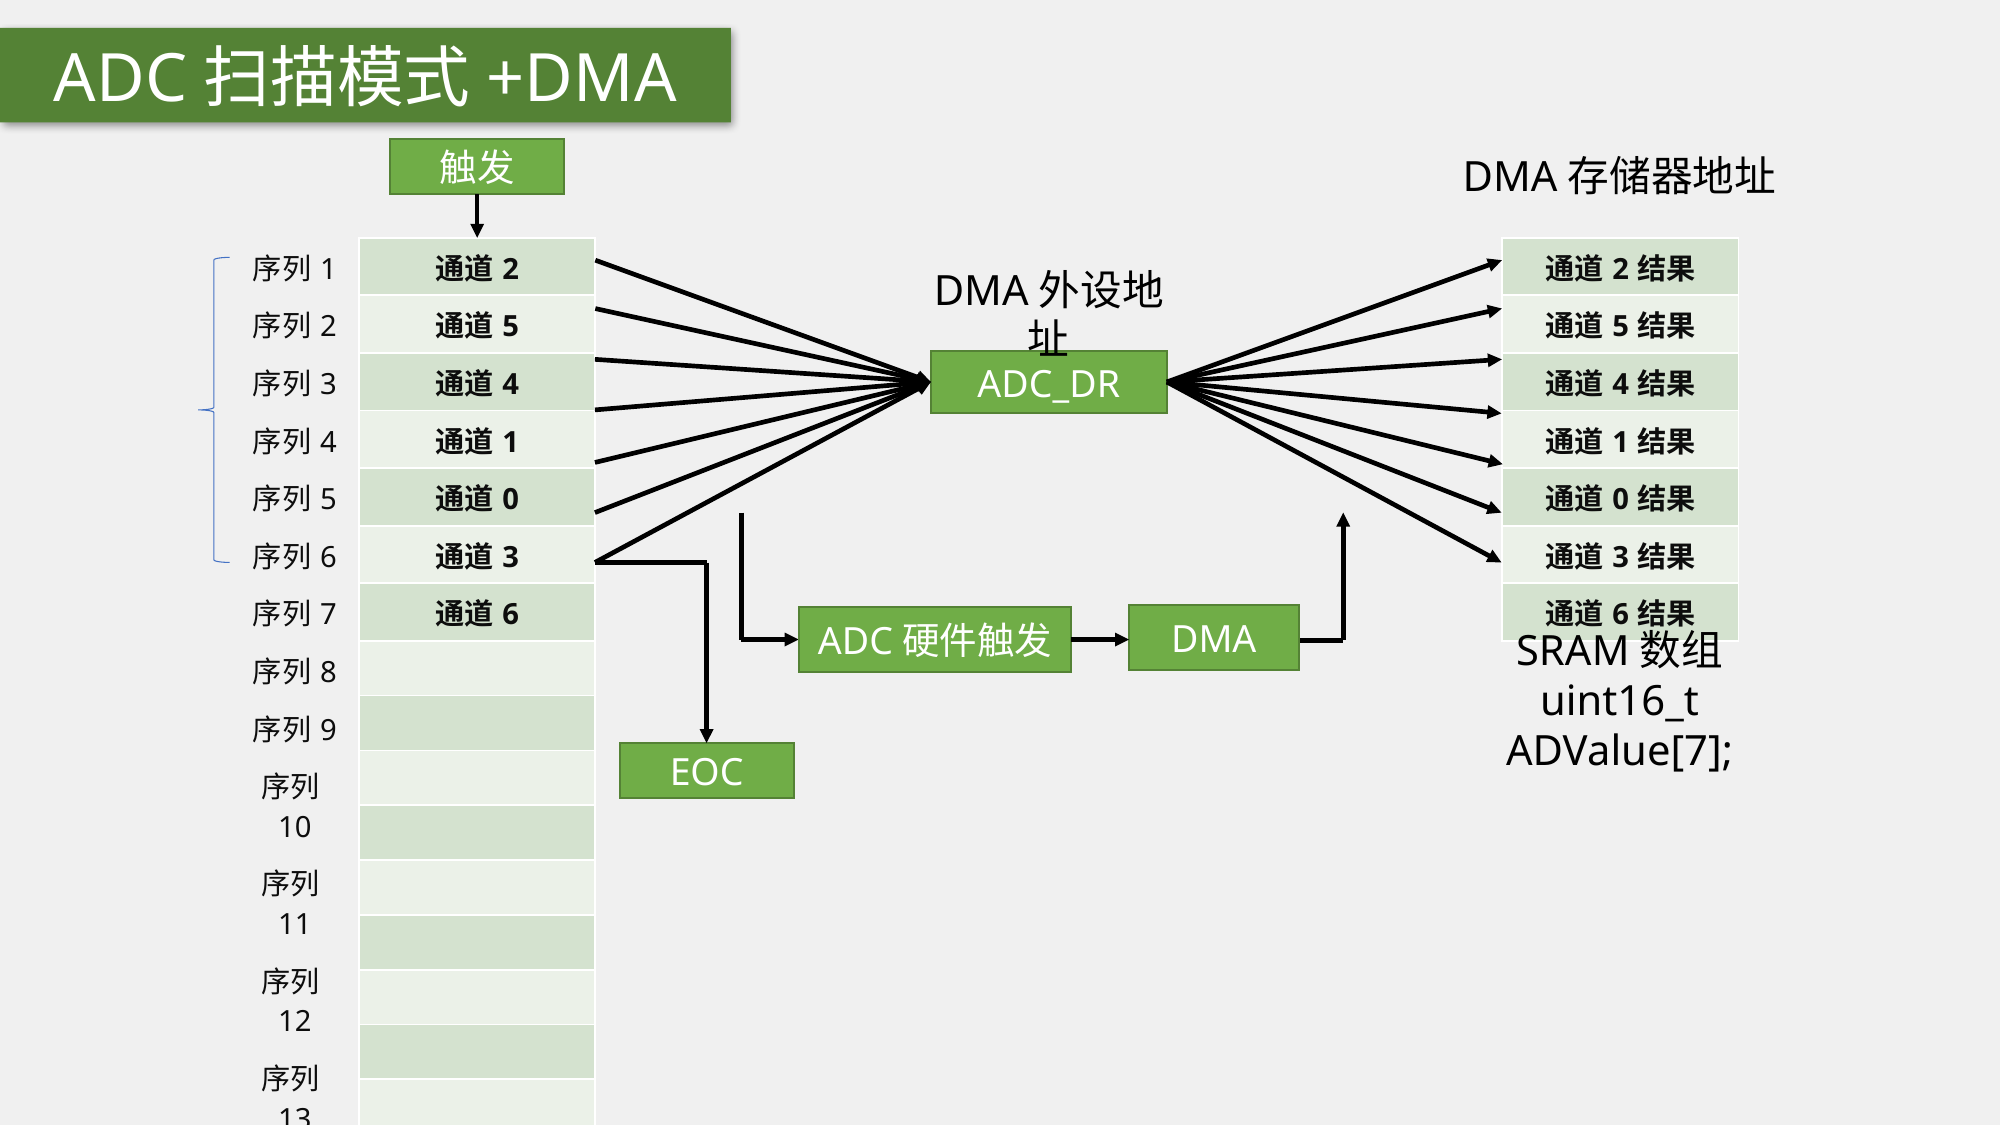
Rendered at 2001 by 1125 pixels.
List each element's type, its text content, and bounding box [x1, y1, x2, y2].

table_cell [360, 1080, 594, 1125]
table_cell 序列7 [230, 583, 360, 641]
text_box ADC扫描模式+DMA [0, 27, 732, 123]
text_box DMA外设地址 [898, 256, 1200, 371]
table_cell [360, 1025, 594, 1078]
table_header 通道2结果 [1503, 239, 1738, 294]
table_cell 通道1结果 [1503, 411, 1738, 467]
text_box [1166, 308, 1502, 359]
table_cell 序列3 [230, 353, 360, 410]
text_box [1166, 359, 1502, 381]
table_header 序列1 [230, 238, 360, 295]
text_box EOC [619, 742, 795, 799]
text_box 触发 [389, 138, 565, 195]
table_cell 序列4 [230, 410, 360, 468]
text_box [594, 359, 931, 381]
text_box DMA存储器地址 [1437, 142, 1802, 208]
table_cell 序列6 [230, 526, 360, 583]
table_cell 通道0结果 [1503, 469, 1738, 525]
table_cell 通道4 [360, 354, 594, 410]
table_header 通道2 [360, 239, 594, 294]
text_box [594, 381, 931, 563]
table_cell 序列8 [230, 641, 360, 698]
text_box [595, 260, 931, 308]
table_cell [360, 642, 594, 695]
table_cell 序列5 [230, 468, 360, 526]
table_cell 序列13 [230, 1048, 360, 1125]
table_cell 序列9 [230, 698, 360, 756]
table_cell 序列12 [230, 951, 360, 1048]
text_box DMA [1128, 604, 1300, 671]
table_cell 序列11 [230, 853, 360, 951]
table_cell 通道4结果 [1503, 354, 1738, 410]
text_box ADC_DR [931, 371, 1166, 414]
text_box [1166, 260, 1502, 308]
text_box ADC硬件触发 [798, 606, 1072, 673]
table_cell [360, 861, 594, 914]
table_cell [360, 696, 594, 750]
table_cell [360, 971, 594, 1024]
text_box SRAM数组 uint16_t ADValue[7]; [1411, 616, 1828, 782]
table_cell 序列2 [230, 295, 360, 353]
table_cell 通道3 [360, 527, 594, 582]
table_cell 通道5结果 [1503, 296, 1738, 352]
table_cell 序列10 [230, 756, 360, 853]
table_cell 通道6结果 [1503, 584, 1738, 616]
table_cell 通道5 [360, 296, 594, 352]
table_cell [360, 916, 594, 969]
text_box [595, 308, 931, 359]
table_cell 通道0 [360, 469, 594, 525]
table_cell [360, 751, 594, 804]
table_cell 通道1 [360, 411, 594, 467]
table_cell [360, 806, 594, 859]
table_cell 通道6 [360, 584, 594, 640]
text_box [1166, 381, 1502, 563]
text_box [198, 256, 230, 563]
table_cell 通道3结果 [1503, 527, 1738, 582]
